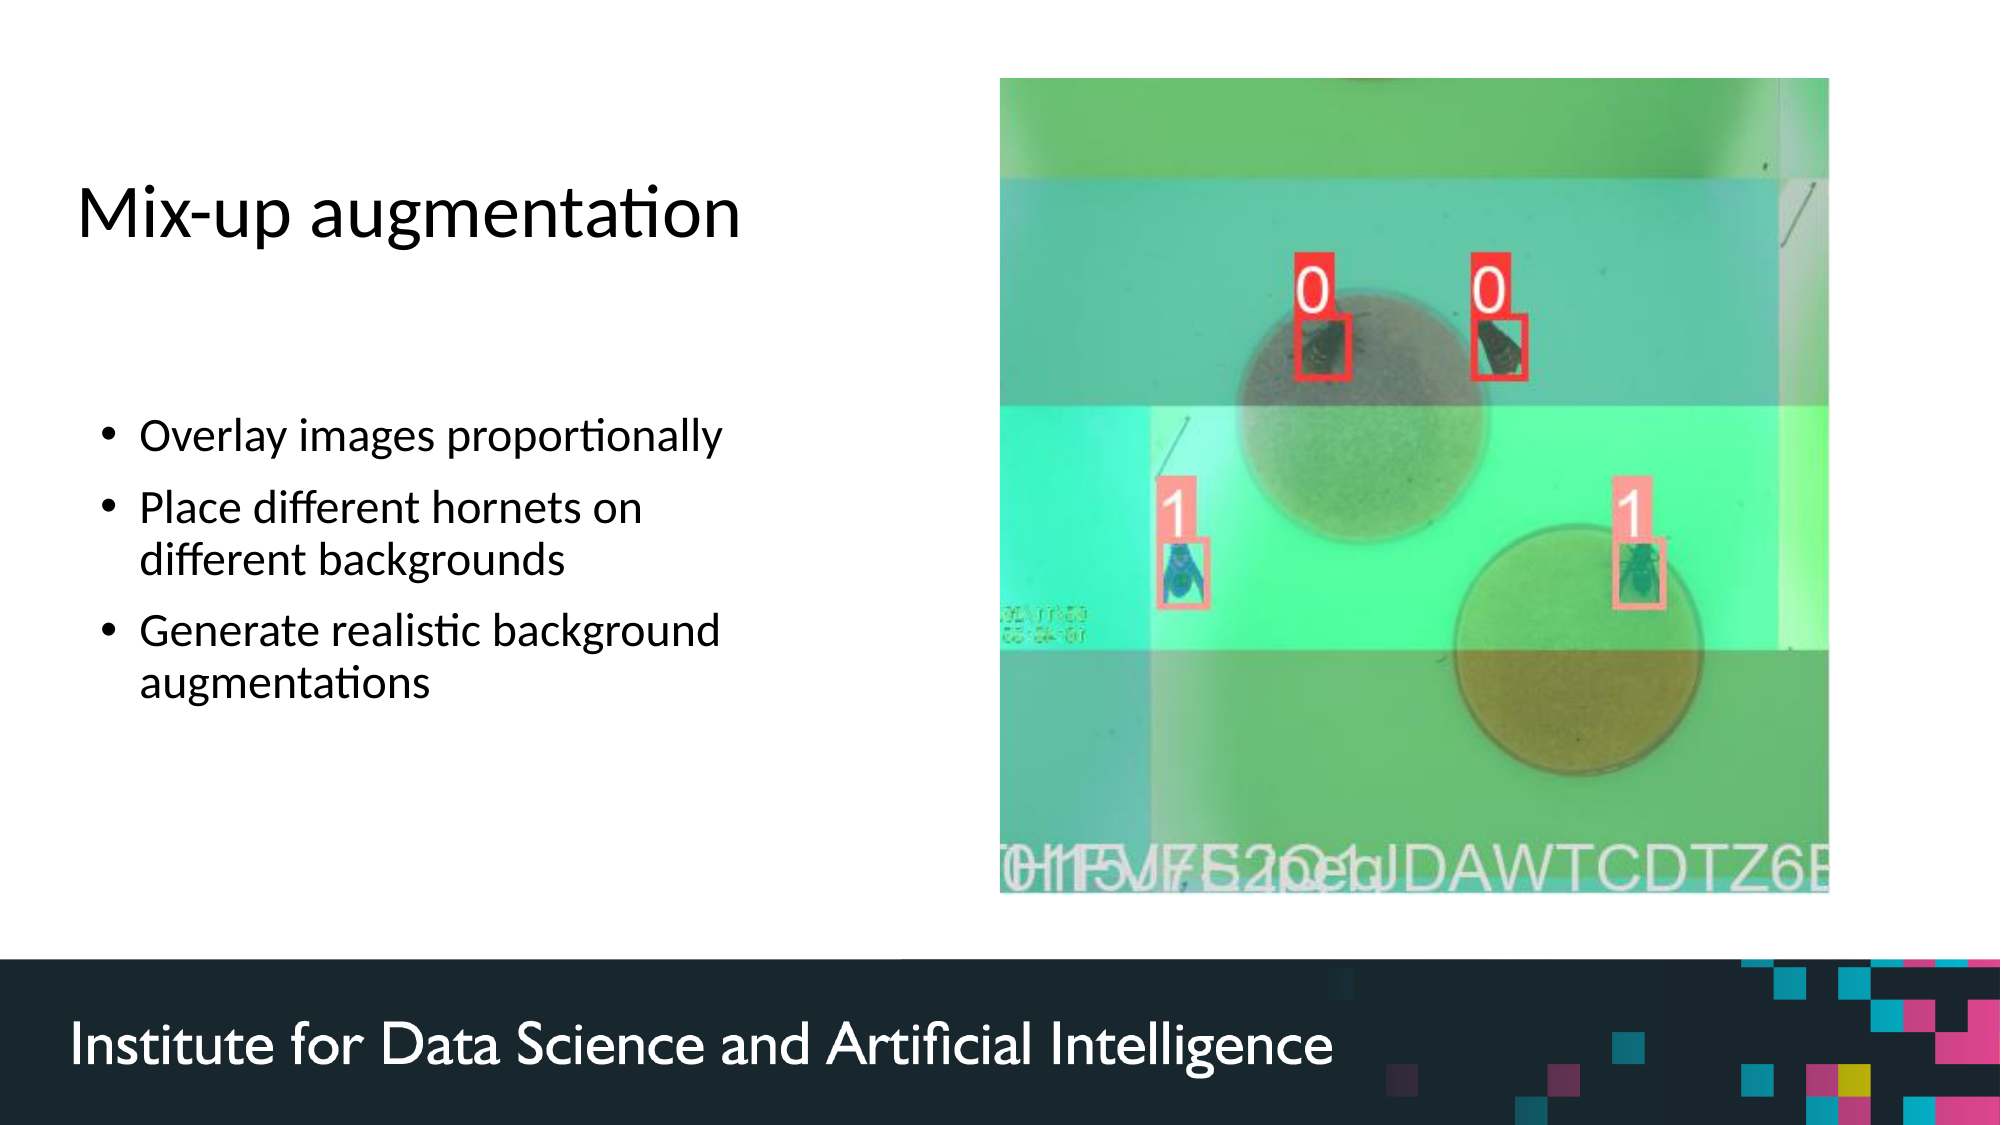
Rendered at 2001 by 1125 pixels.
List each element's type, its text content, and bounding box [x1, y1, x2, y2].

picture [0, 0, 2000, 1125]
text_box Overlay images proportionally Place different hornets on different backgrounds Generate realistic background augmentations [85, 402, 760, 721]
list [85, 299, 1917, 929]
title Mix-up augmentation [61, 164, 981, 262]
